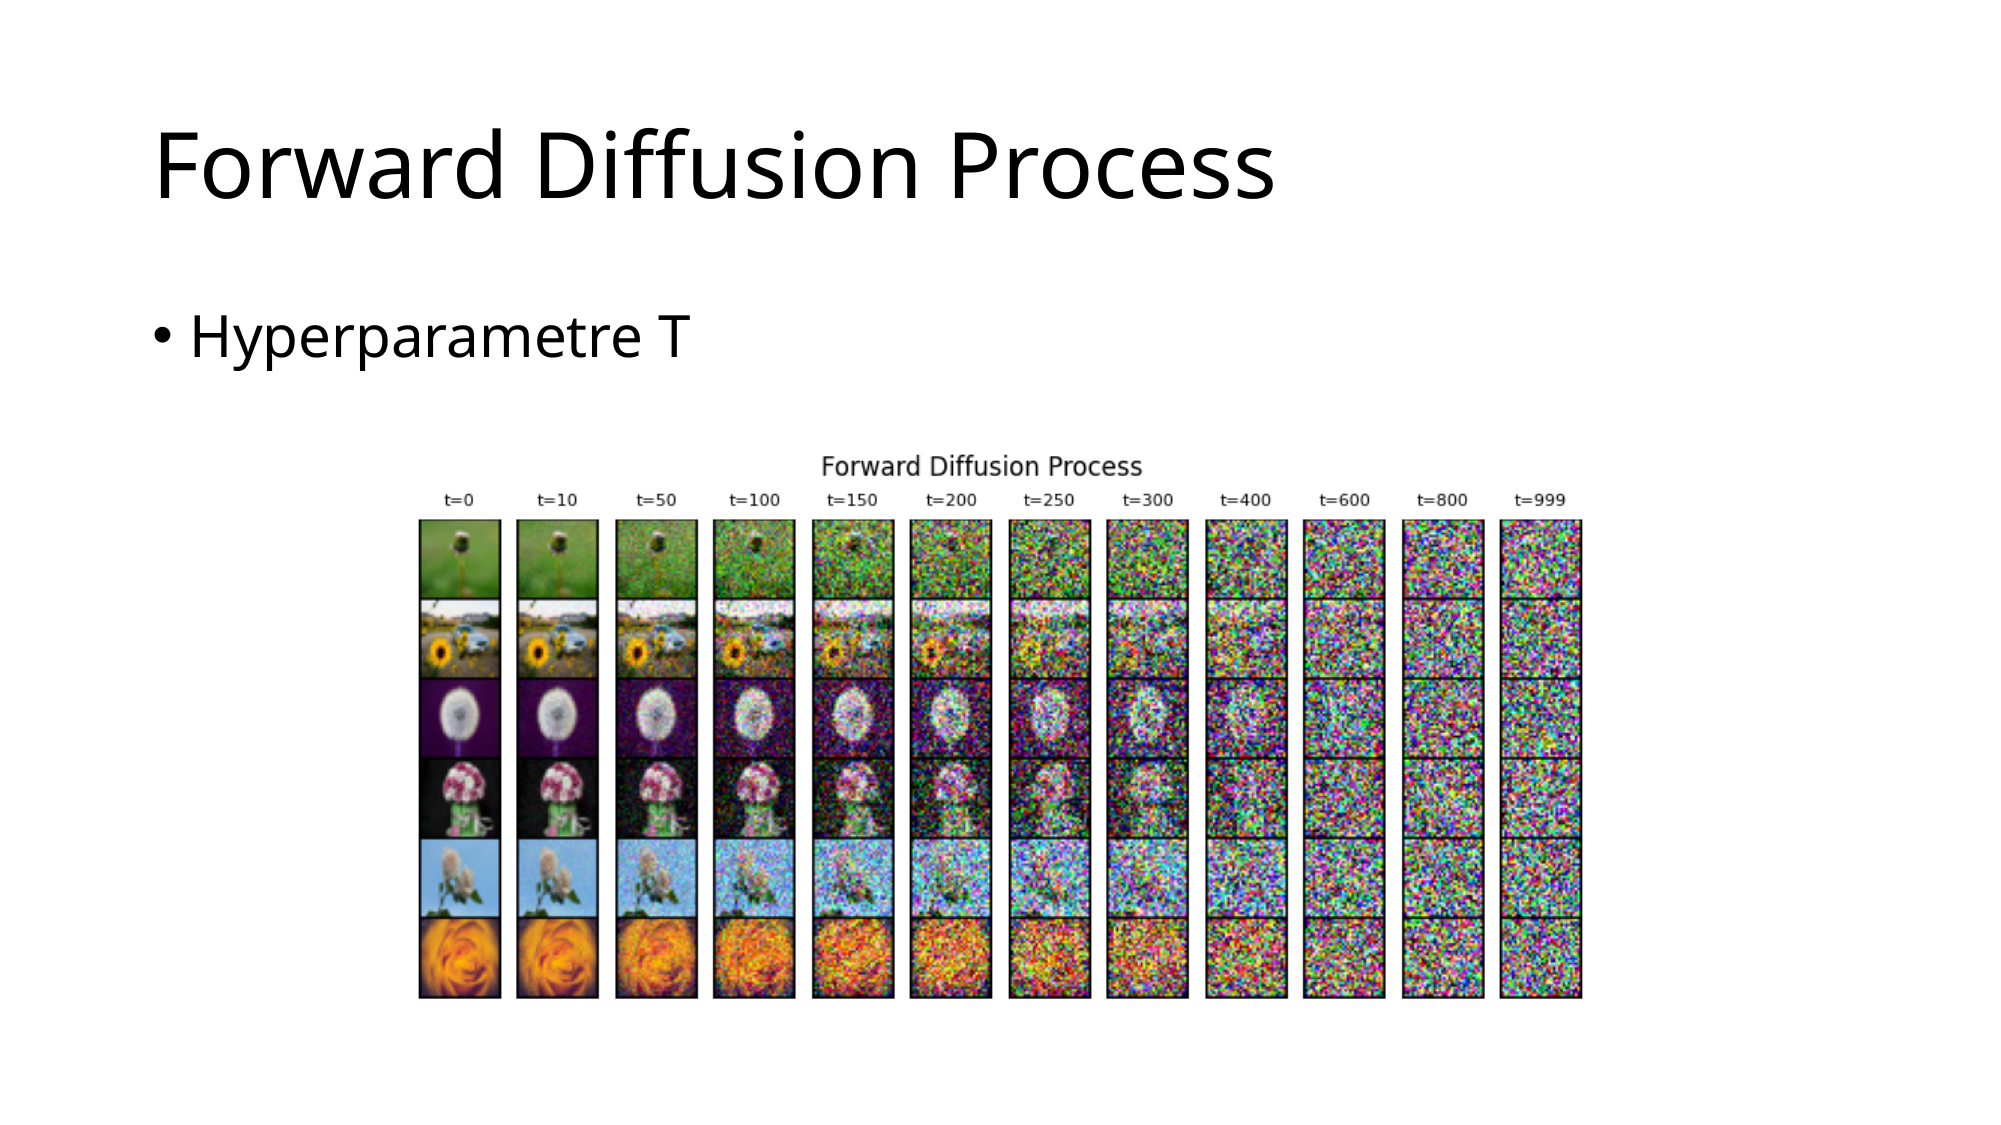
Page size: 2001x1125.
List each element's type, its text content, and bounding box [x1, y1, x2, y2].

picture [403, 439, 1596, 1014]
title Forward Diffusion Process [137, 59, 1863, 278]
list Hyperparametre T [137, 299, 1863, 1014]
